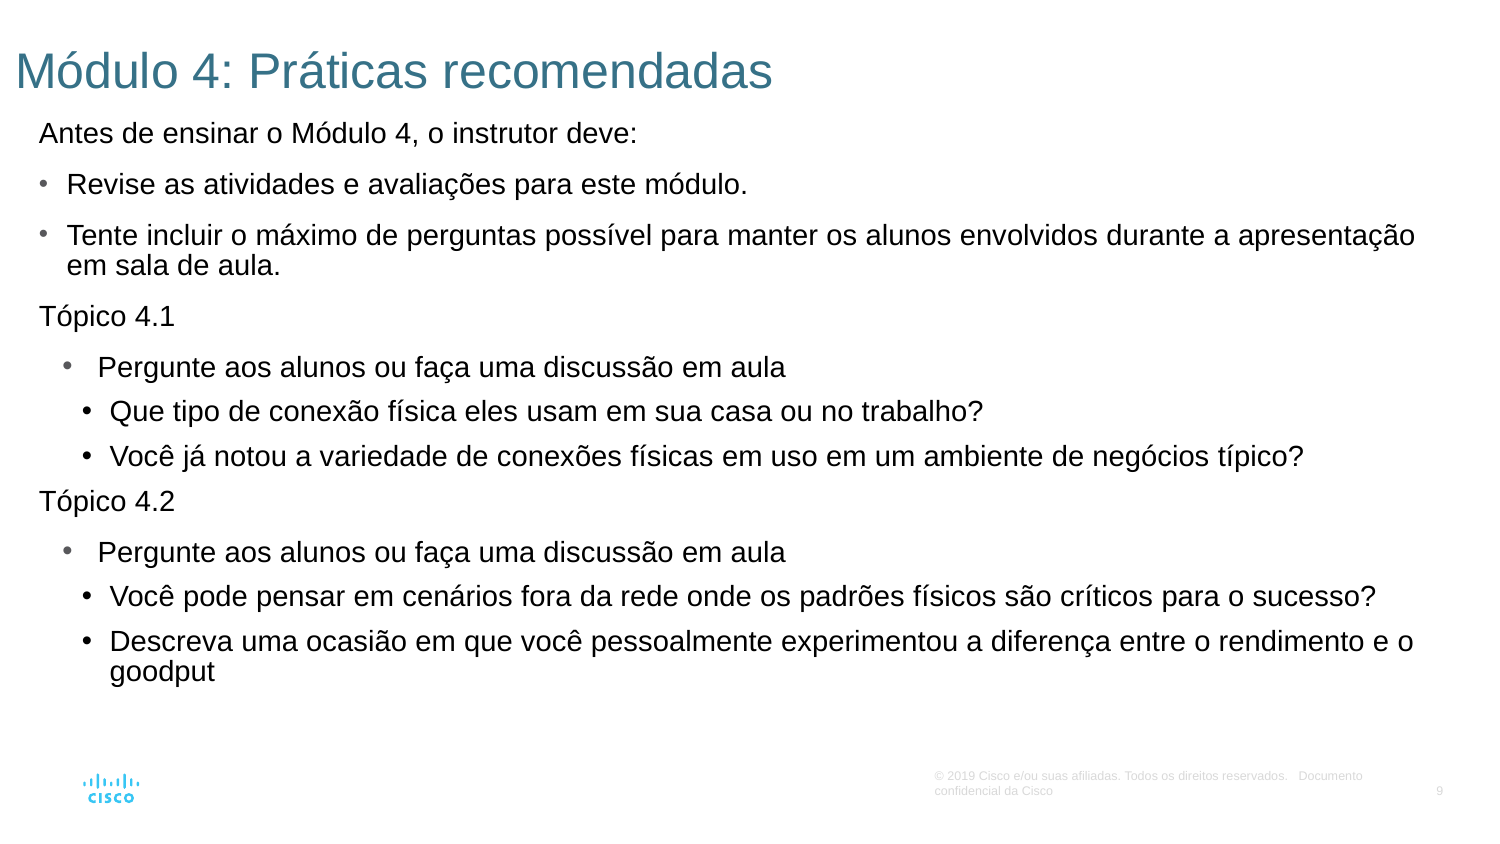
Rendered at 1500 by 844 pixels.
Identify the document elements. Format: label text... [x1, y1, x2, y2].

list Antes de ensinar o Módulo 4, o instrutor deve: Revise as atividades e avaliações para este módulo. Tente incluir o máximo de perguntas possível para manter os alunos envolvidos durante a apresentação em sala de aula. Tópico 4.1 Pergunte aos alunos ou faça uma discussão em aula Que tipo de conexão física eles usam em sua casa ou no trabalho? Você já notou a variedade de conexões físicas em uso em um ambiente de negócios típico? Tópico 4.2 Pergunte aos alunos ou faça uma discussão em aula Você pode pensar em cenários fora da rede onde os padrões físicos são críticos para o sucesso? Descreva uma ocasião em que você pessoalmente experimentou a diferença entre o rendimento e o goodput [23, 112, 1477, 794]
title Módulo 4: Práticas recomendadas [0, 6, 1500, 131]
